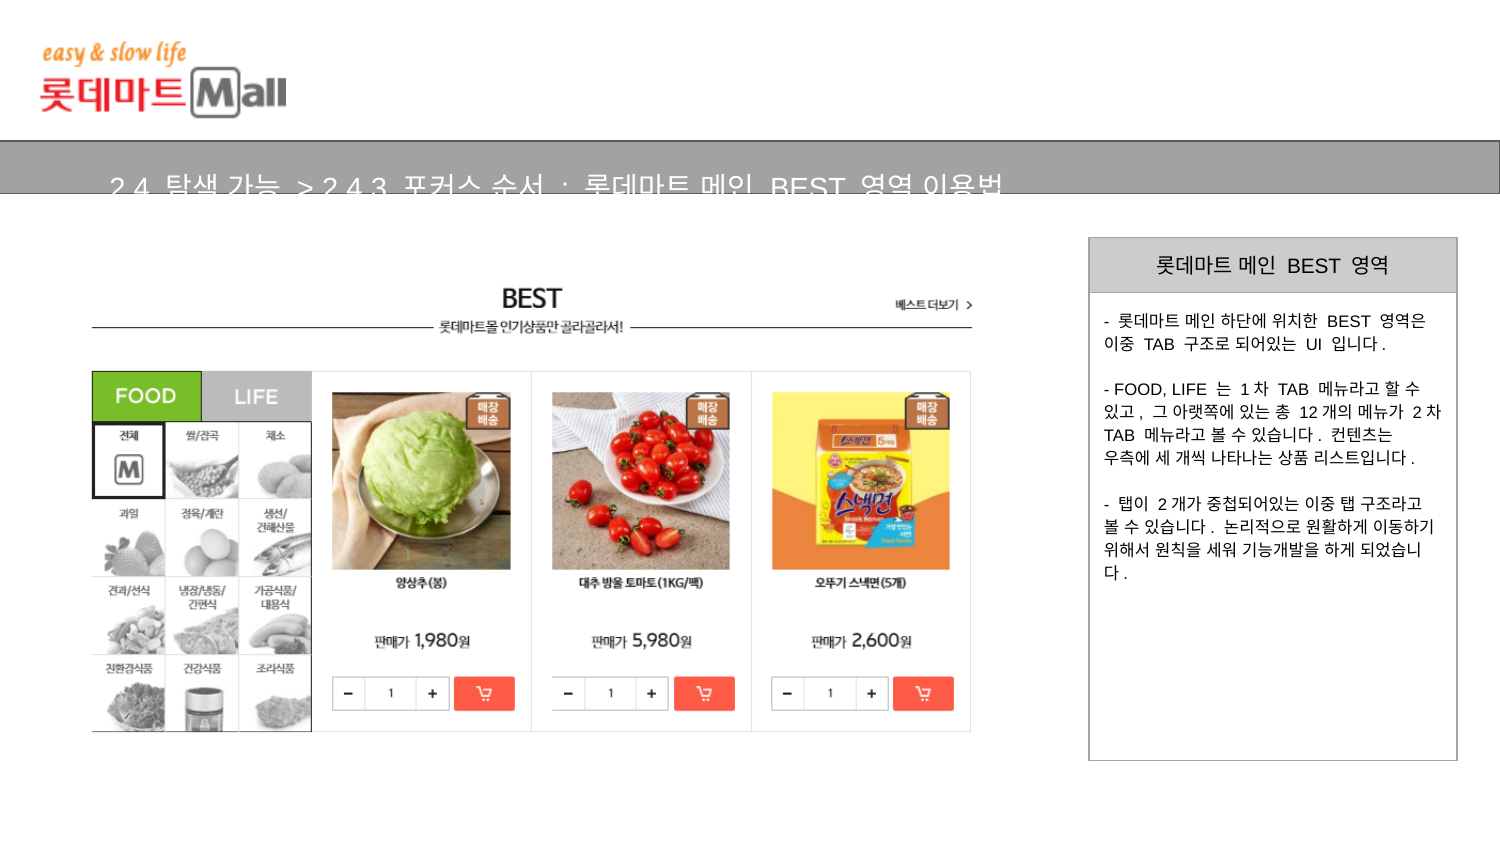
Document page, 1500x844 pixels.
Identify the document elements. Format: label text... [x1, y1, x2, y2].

text_box 롯데마트 메인 BEST 영역 [1088, 237, 1457, 293]
text_box - 롯데마트 메인 하단에 위치한 BEST 영역은 이중 TAB 구조로 되어있는 UI 입니다. - FOOD, LIFE 는 1차 TAB 메뉴라고 할 수 있고, 그 아랫쪽에 있는 총 12개의 메뉴가 2차 TAB 메뉴라고 볼 수 있습니다. 컨텐츠는 우측에 세 개씩 나타나는 상품 리스트입니다. - 탭이 2개가 중첩되어있는 이중 탭 구조라고 볼 수 있습니다. 논리적으로 원활하게 이동하기 위해서 원칙을 세워 기능개발을 하게 되었습니다. [1088, 293, 1457, 761]
text_box 2.4 탐색 가능 > 2.4.3 포커스 순서 : 롯데마트 메인 BEST 영역 이용법 영역 [94, 137, 1406, 199]
picture [77, 263, 986, 761]
picture [39, 41, 286, 120]
